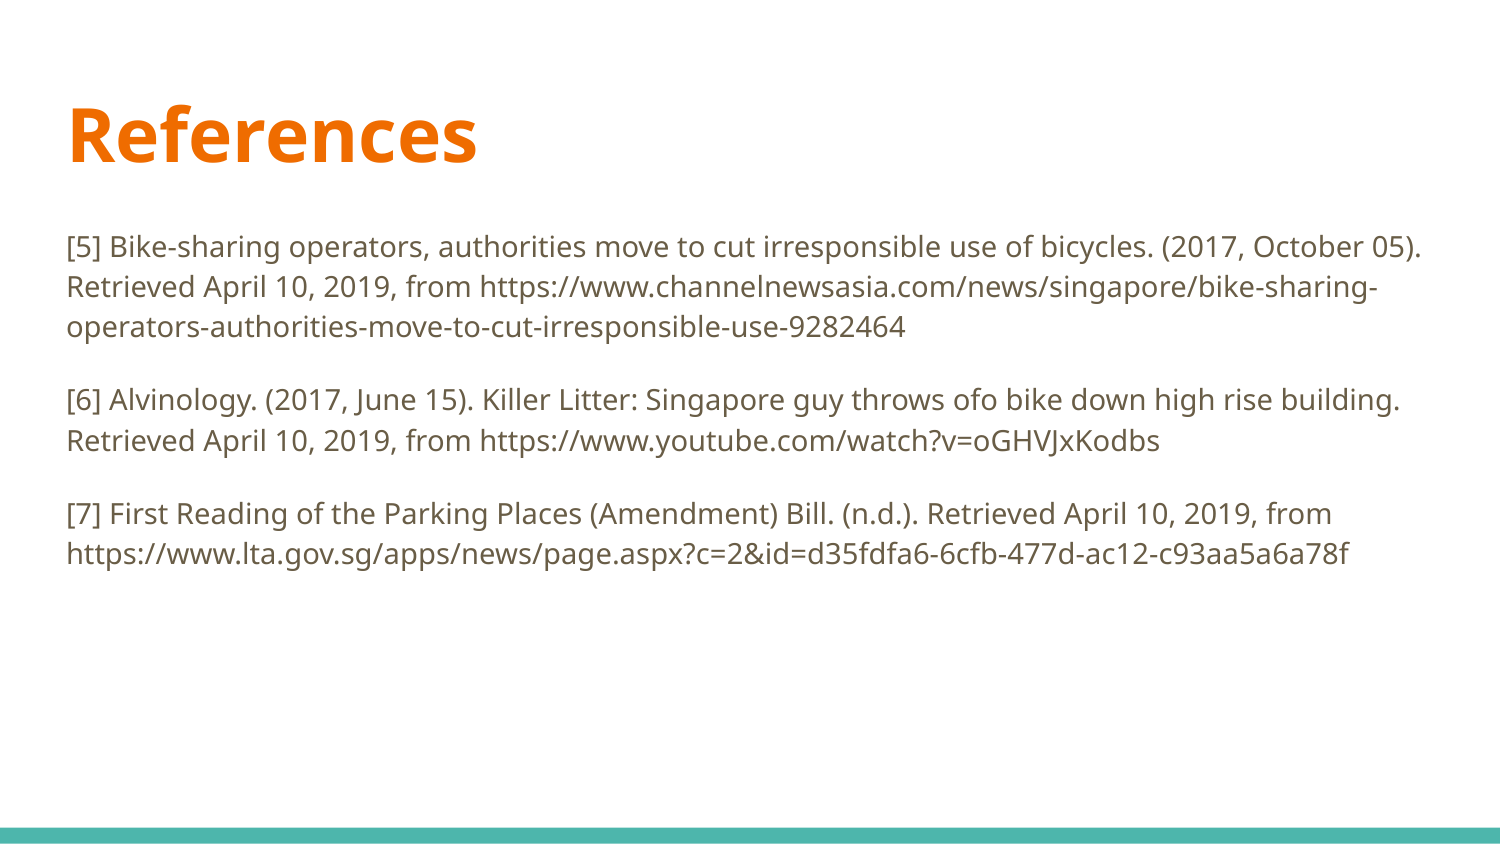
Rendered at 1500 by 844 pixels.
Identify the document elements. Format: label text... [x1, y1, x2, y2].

list [5] Bike-sharing operators, authorities move to cut irresponsible use of bicycles. (2017, October 05). Retrieved April 10, 2019, from https://www.channelnewsasia.com/news/singapore/bike-sharing-operators-authorities-move-to-cut-irresponsible-use-9282464 [6] Alvinology. (2017, June 15). Killer Litter: Singapore guy throws ofo bike down high rise building. Retrieved April 10, 2019, from https://www.youtube.com/watch?v=oGHVJxKodbs [7] First Reading of the Parking Places (Amendment) Bill. (n.d.). Retrieved April 10, 2019, from https://www.lta.gov.sg/apps/news/page.aspx?c=2&id=d35fdfa6-6cfb-477d-ac12-c93aa5a6a78f [51, 207, 1449, 750]
title References [51, 72, 1449, 189]
